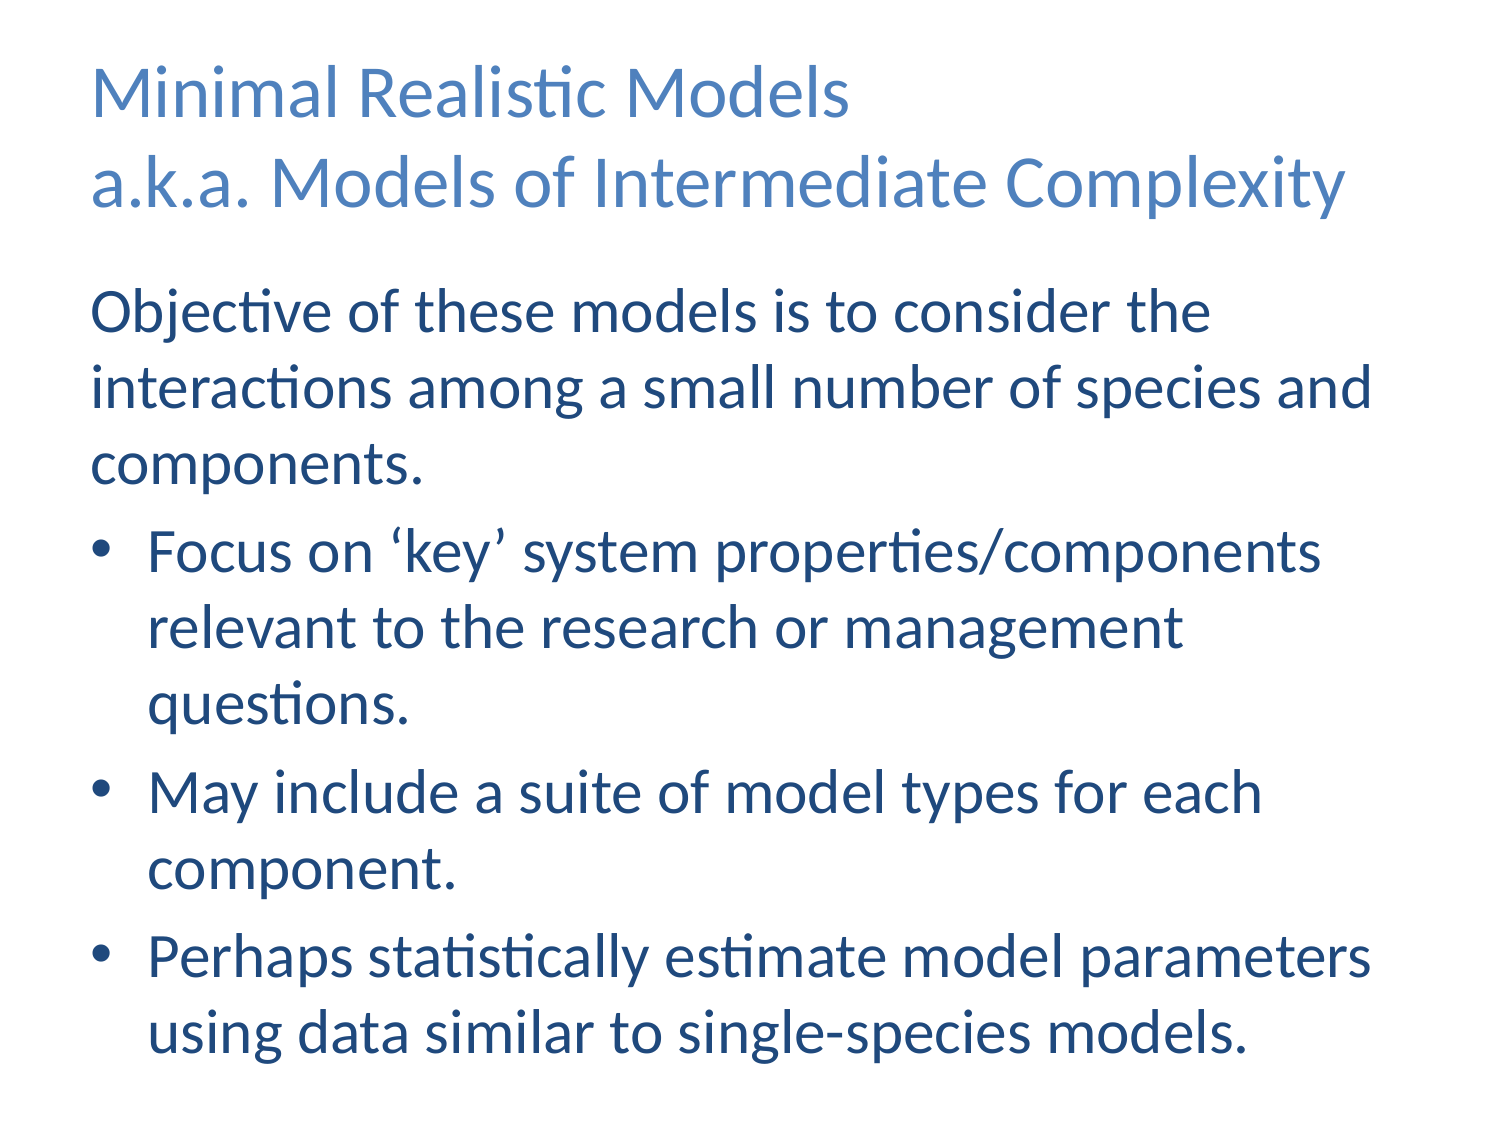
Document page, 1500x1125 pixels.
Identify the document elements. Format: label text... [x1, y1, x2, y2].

title Minimal Realistic Models a.k.a. Models of Intermediate Complexity [75, 75, 1425, 172]
list Objective of these models is to consider the interactions among a small number of species and components. Focus on ‘key’ system properties/components relevant to the research or management questions. May include a suite of model types for each component. Perhaps statistically estimate model parameters using data similar to single-species models. [75, 172, 1425, 1090]
